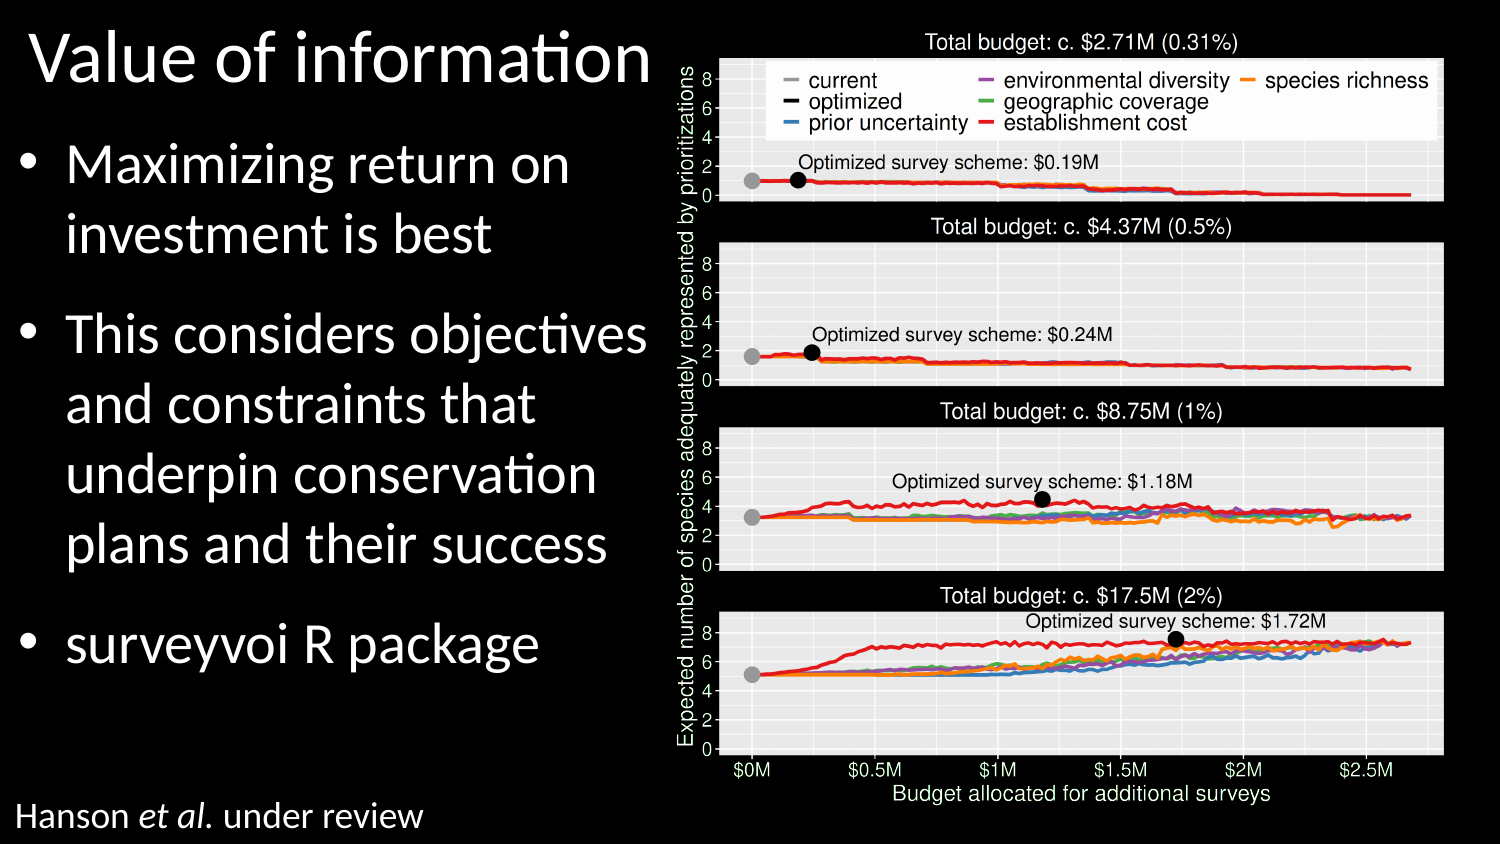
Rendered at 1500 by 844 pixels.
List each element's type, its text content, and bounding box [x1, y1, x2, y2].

text_box Hanson et al. under review [0, 783, 492, 844]
picture [669, 16, 1466, 813]
text_box Value of information [12, 0, 670, 105]
text_box Maximizing return on investment is best This considers objectives and constraints that underpin conservation plans and their success surveyvoi R package [3, 118, 670, 844]
